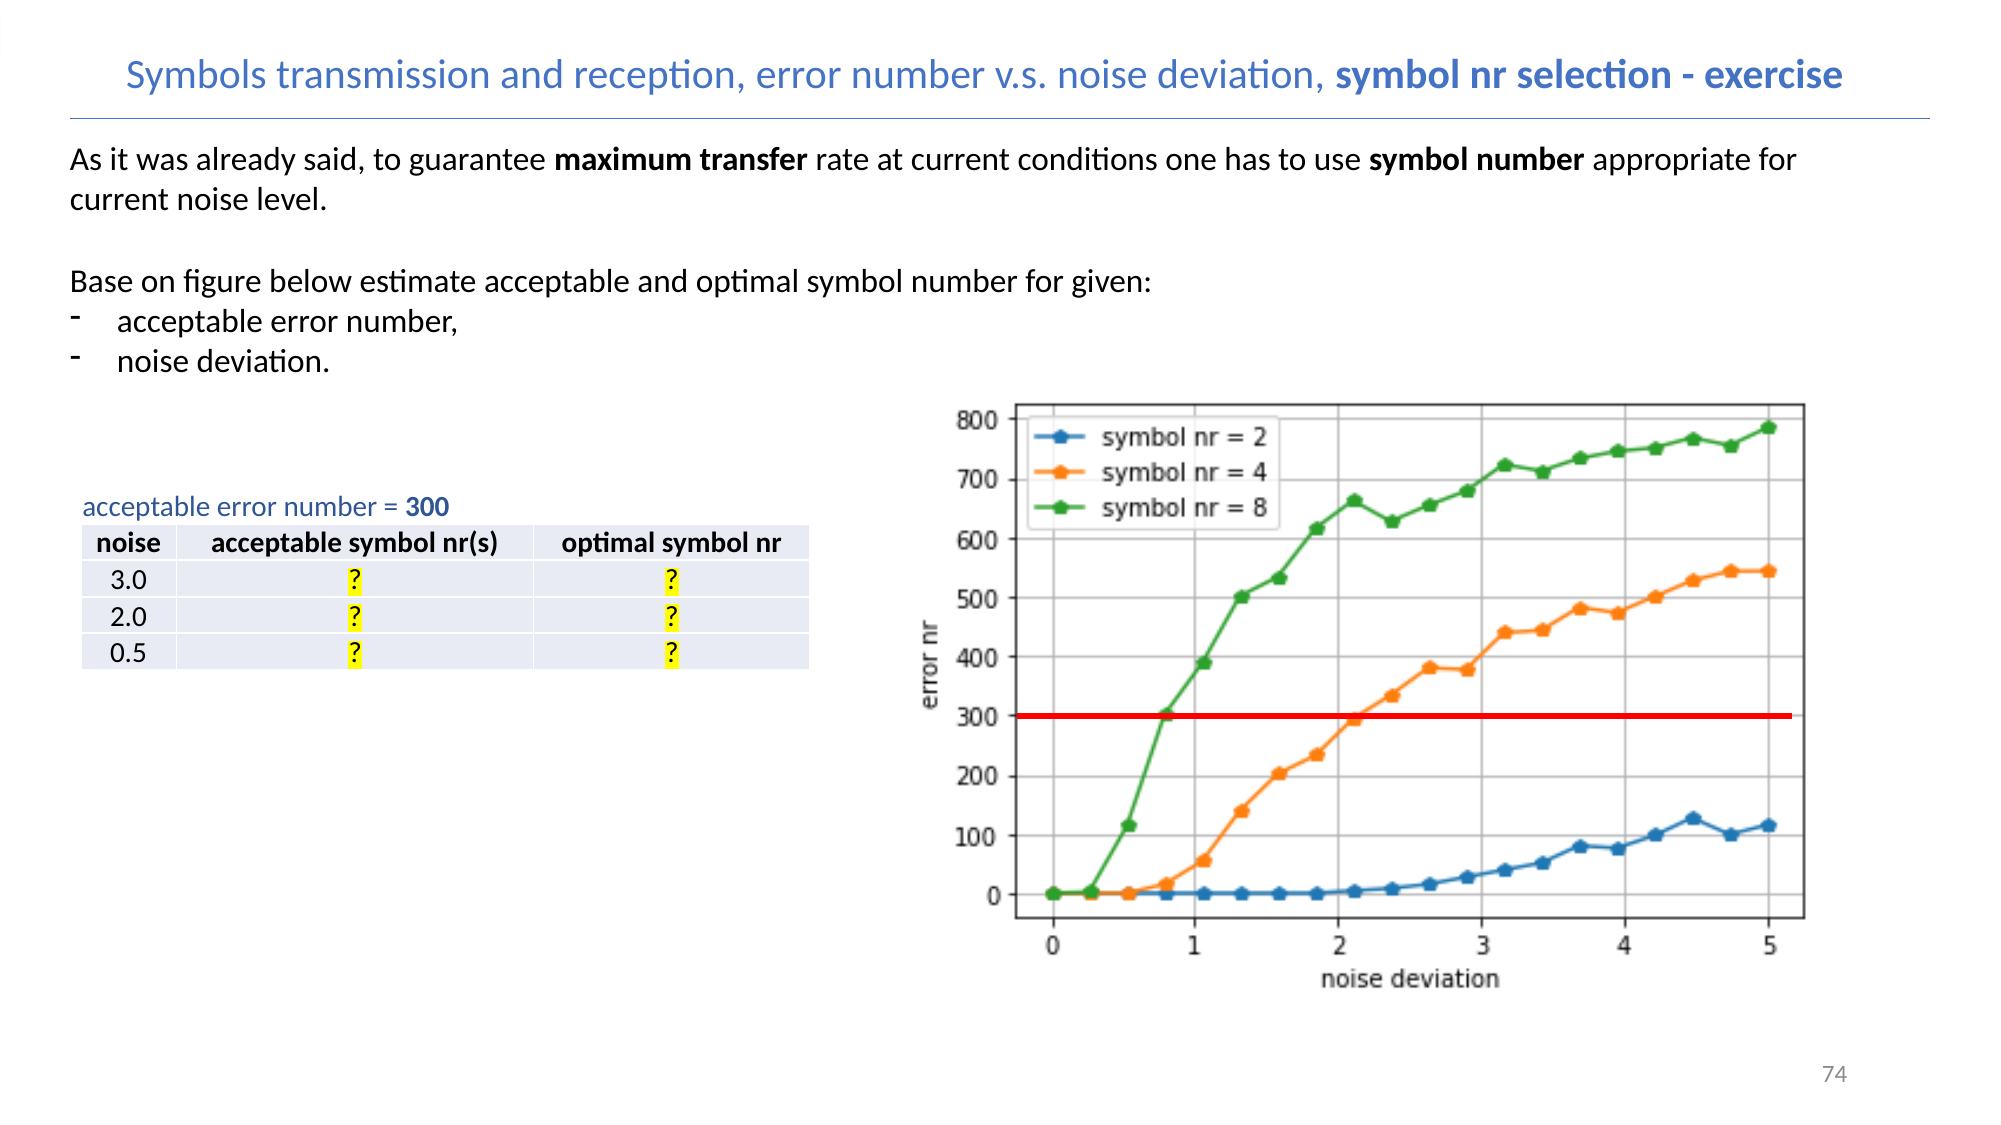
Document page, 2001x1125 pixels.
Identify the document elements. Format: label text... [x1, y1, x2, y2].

slide_number 74 [1412, 1042, 1863, 1103]
table_cell optimal symbol nr [534, 525, 809, 559]
table_cell 2.0 [82, 598, 176, 632]
text_box Symbols transmission and reception, error number v.s. noise deviation, symbol nr selection - exercise [55, 35, 1915, 104]
text_box Base on figure below estimate acceptable and optimal symbol number for given: acceptable error number, noise deviation. [55, 252, 1915, 427]
table_cell 3.0 [82, 561, 176, 596]
text_box As it was already said, to guarantee maximum transfer rate at current conditions one has to use symbol number appropriate for current noise level. [55, 129, 1915, 225]
table_cell ? [177, 561, 533, 596]
table_header acceptable error number = 300 [82, 488, 809, 523]
table_cell noise [82, 525, 176, 559]
table_cell acceptable symbol nr(s) [177, 525, 533, 559]
table_cell ? [177, 598, 533, 632]
picture [905, 390, 1820, 1007]
table_cell ? [534, 561, 809, 596]
table_cell ? [534, 634, 809, 669]
table_cell ? [177, 634, 533, 669]
table_cell 0.5 [82, 634, 176, 669]
table_cell ? [534, 598, 809, 632]
